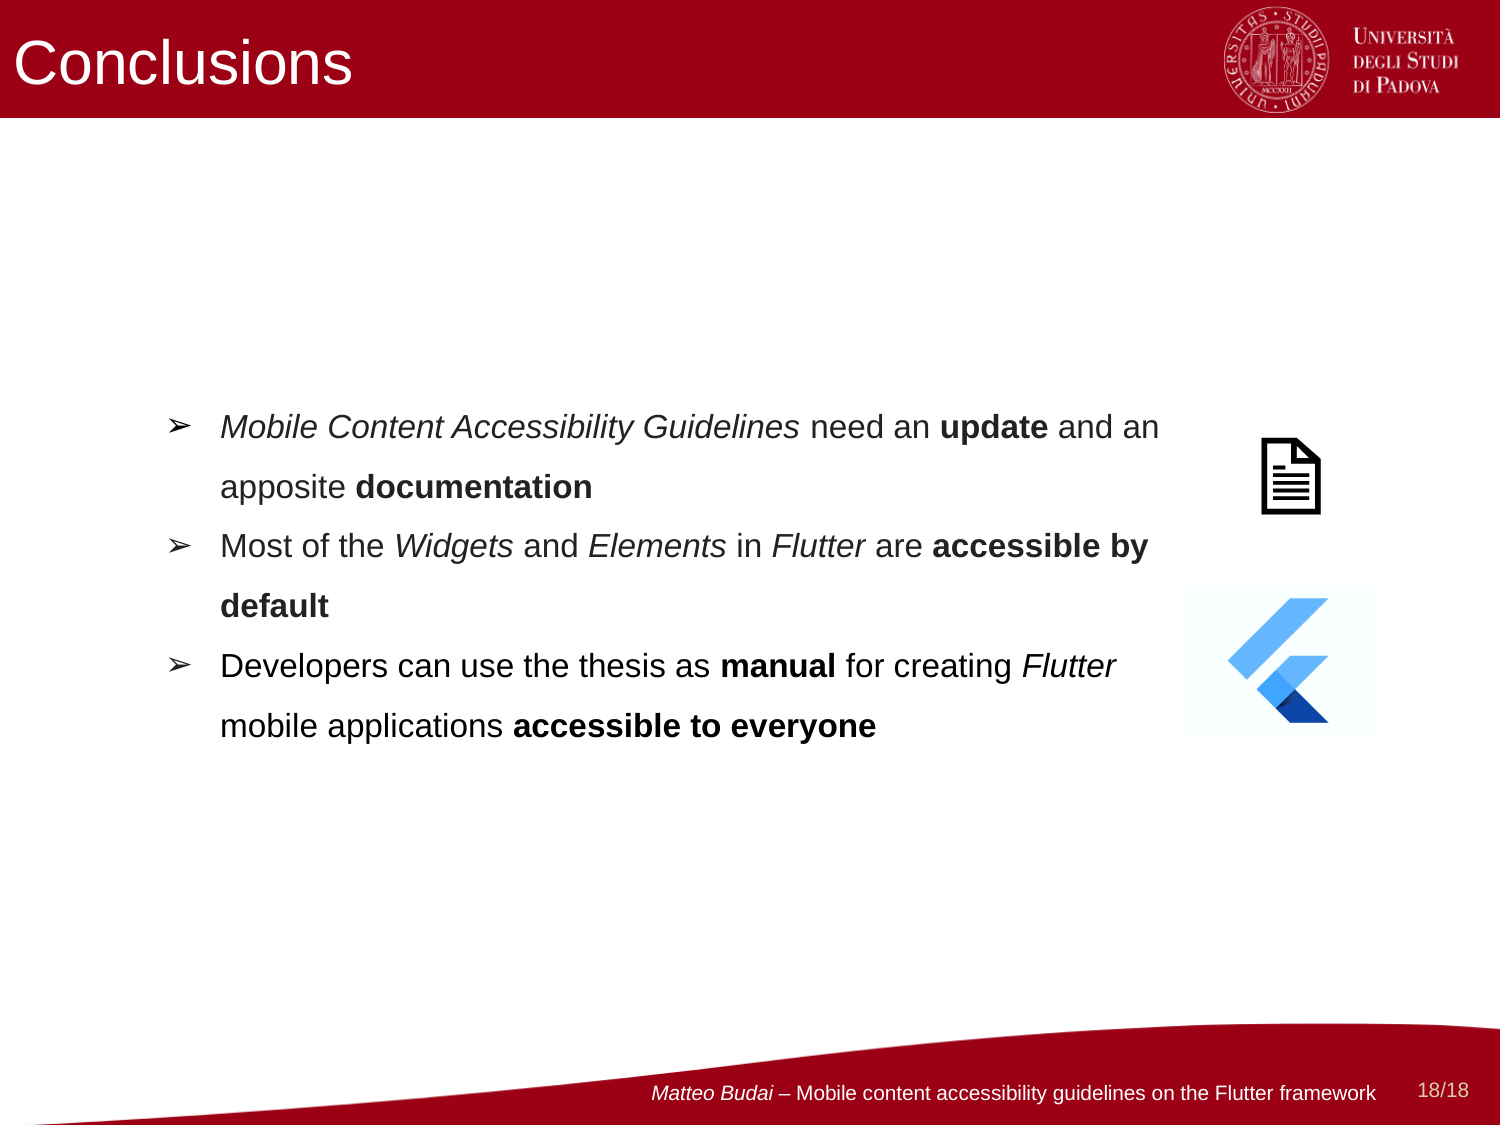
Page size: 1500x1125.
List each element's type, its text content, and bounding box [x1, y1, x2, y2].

picture [1244, 430, 1337, 523]
picture [1181, 587, 1375, 733]
text_box Conclusions [0, 0, 856, 158]
picture [0, 1018, 1500, 1125]
text_box Mobile Content Accessibility Guidelines need an update and an apposite documentation Most of the Widgets and Elements in Flutter are accessible by default Developers can use the thesis as manual for creating Flutter mobile applications accessible to everyone [130, 377, 1194, 752]
picture [856, 0, 1500, 118]
